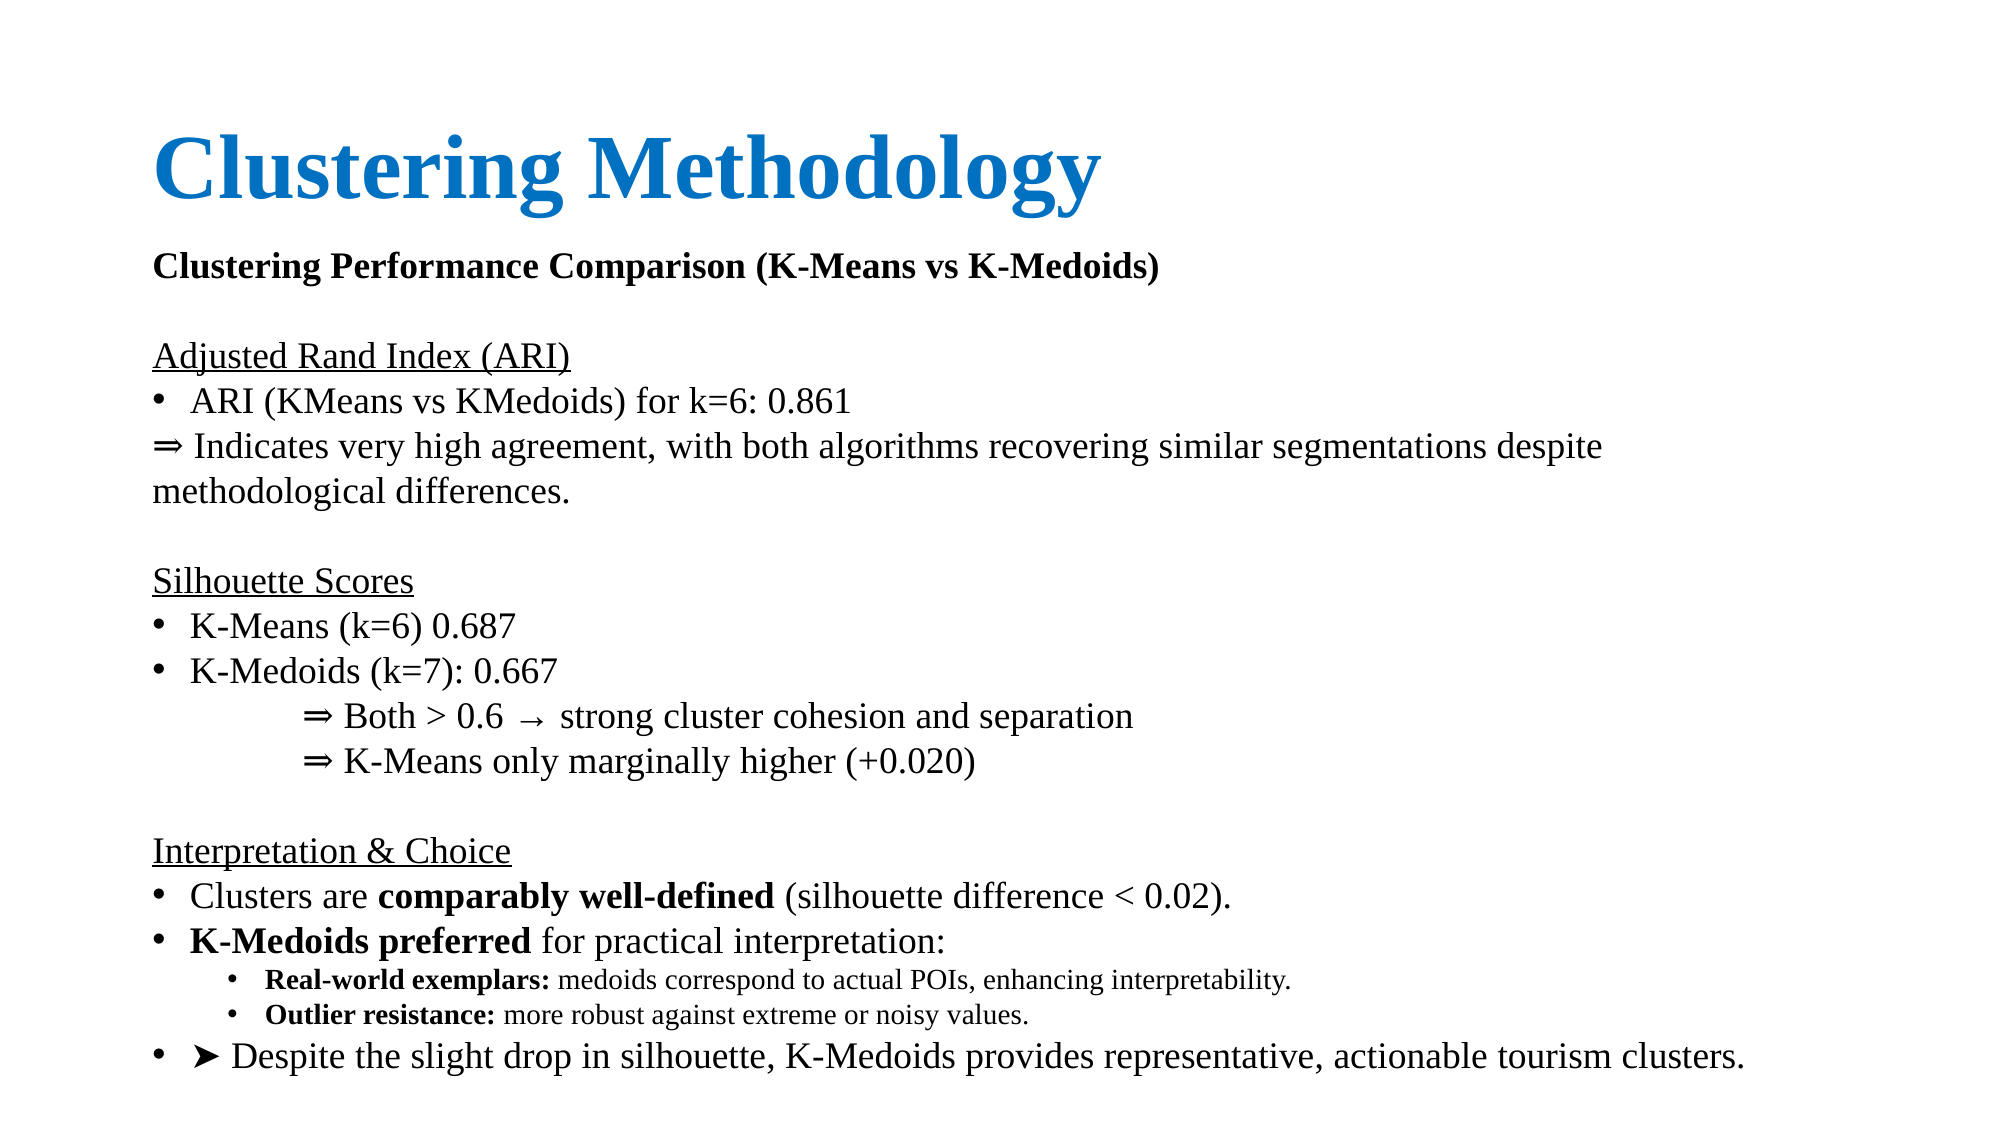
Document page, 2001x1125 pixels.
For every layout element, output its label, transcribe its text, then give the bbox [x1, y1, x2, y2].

title Clustering Methodology [137, 59, 1863, 233]
list Clustering Performance Comparison (K-Means vs K-Medoids) Adjusted Rand Index (ARI) ARI (KMeans vs KMedoids) for k=6: 0.861 ⇒ Indicates very high agreement, with both algorithms recovering similar segmentations despite methodological differences. Silhouette Scores K-Means (k=6) 0.687 K-Medoids (k=7): 0.667 ⇒ Both > 0.6 → strong cluster cohesion and separation ⇒ K-Means only marginally higher (+0.020) Interpretation & Choice Clusters are comparably well-defined (silhouette difference < 0.02). K-Medoids preferred for practical interpretation: Real-world exemplars: medoids correspond to actual POIs, enhancing interpretability. Outlier resistance: more robust against extreme or noisy values. ➤ Despite the slight drop in silhouette, K-Medoids provides representative, actionable tourism clusters. [137, 233, 1863, 1084]
